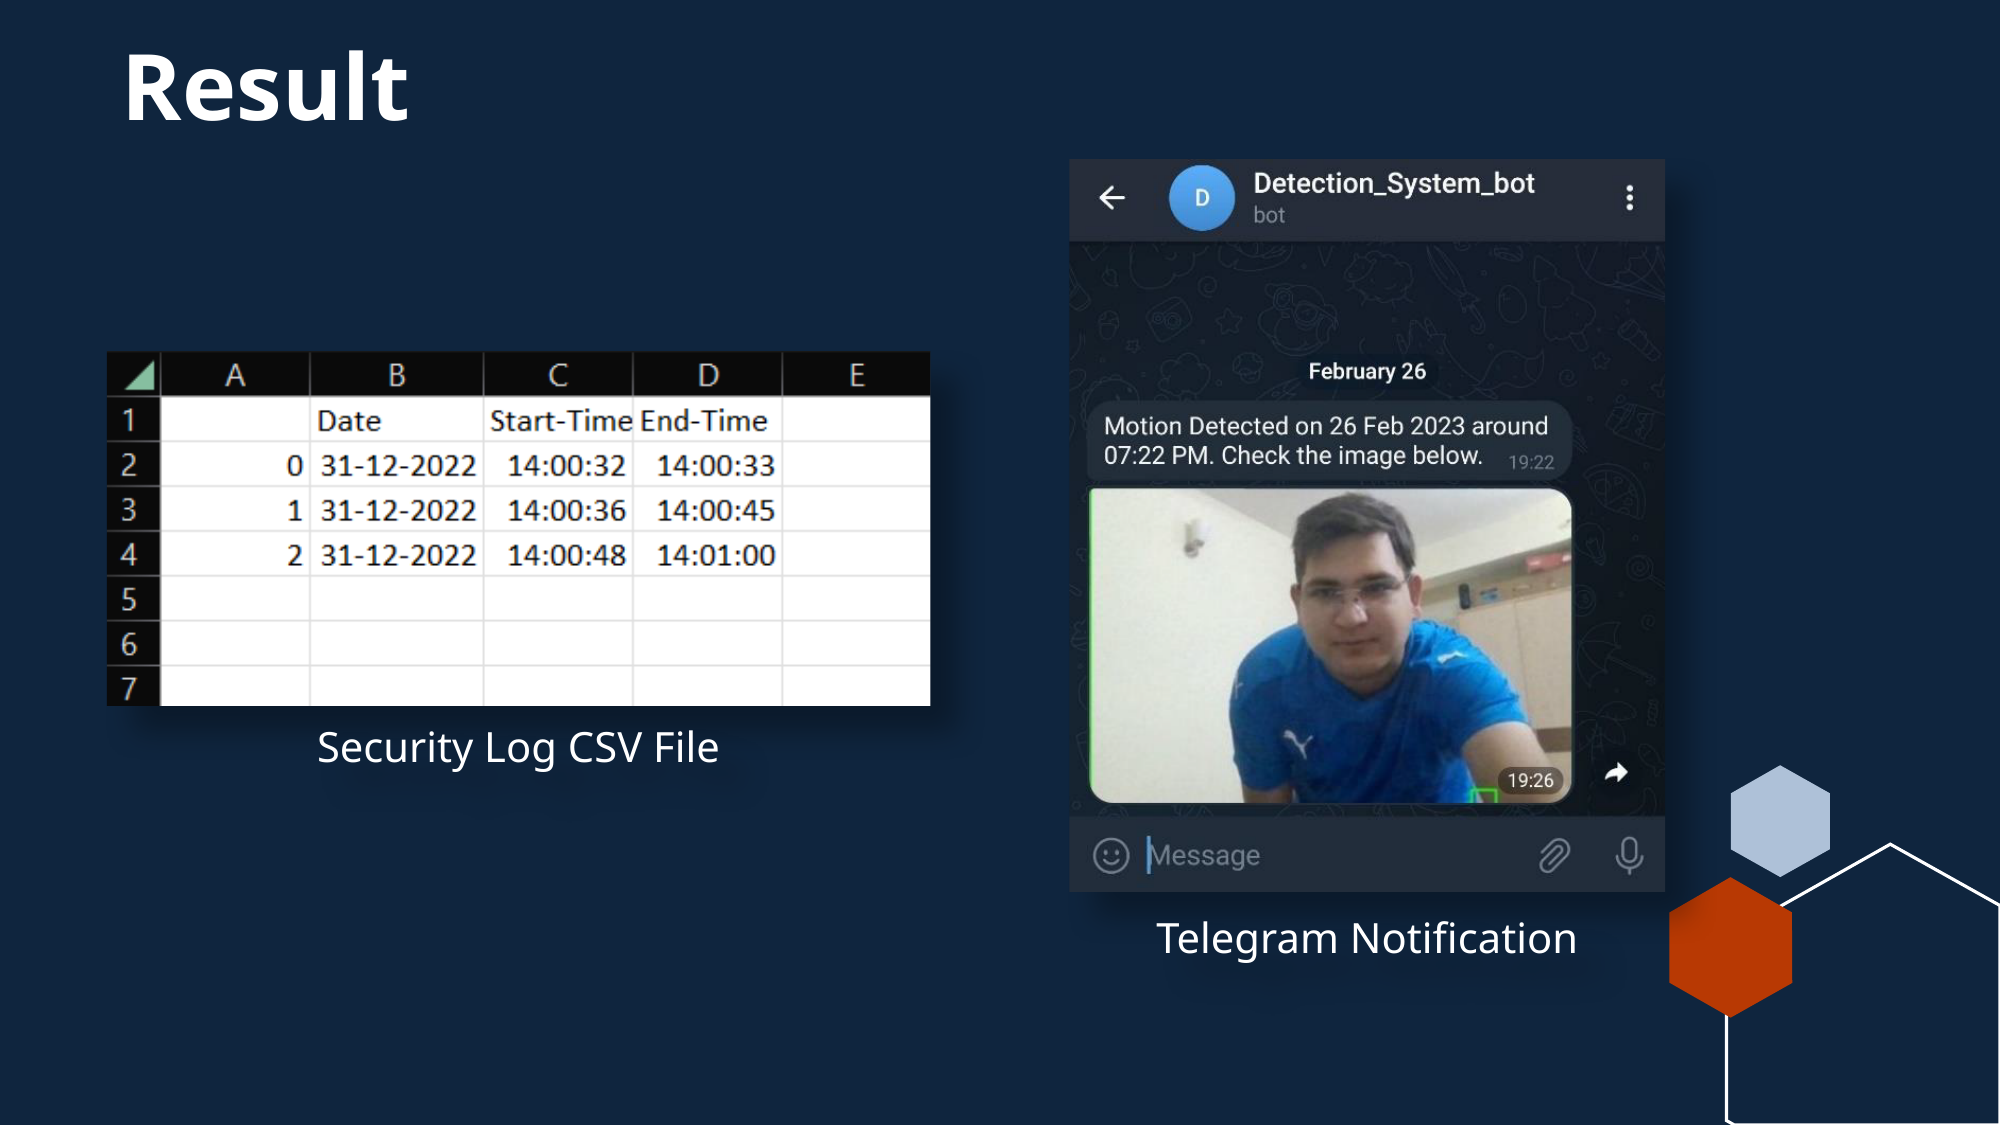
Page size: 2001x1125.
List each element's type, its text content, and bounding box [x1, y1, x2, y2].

title Result [106, 34, 1894, 138]
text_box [106, 351, 931, 779]
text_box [1069, 159, 1666, 971]
